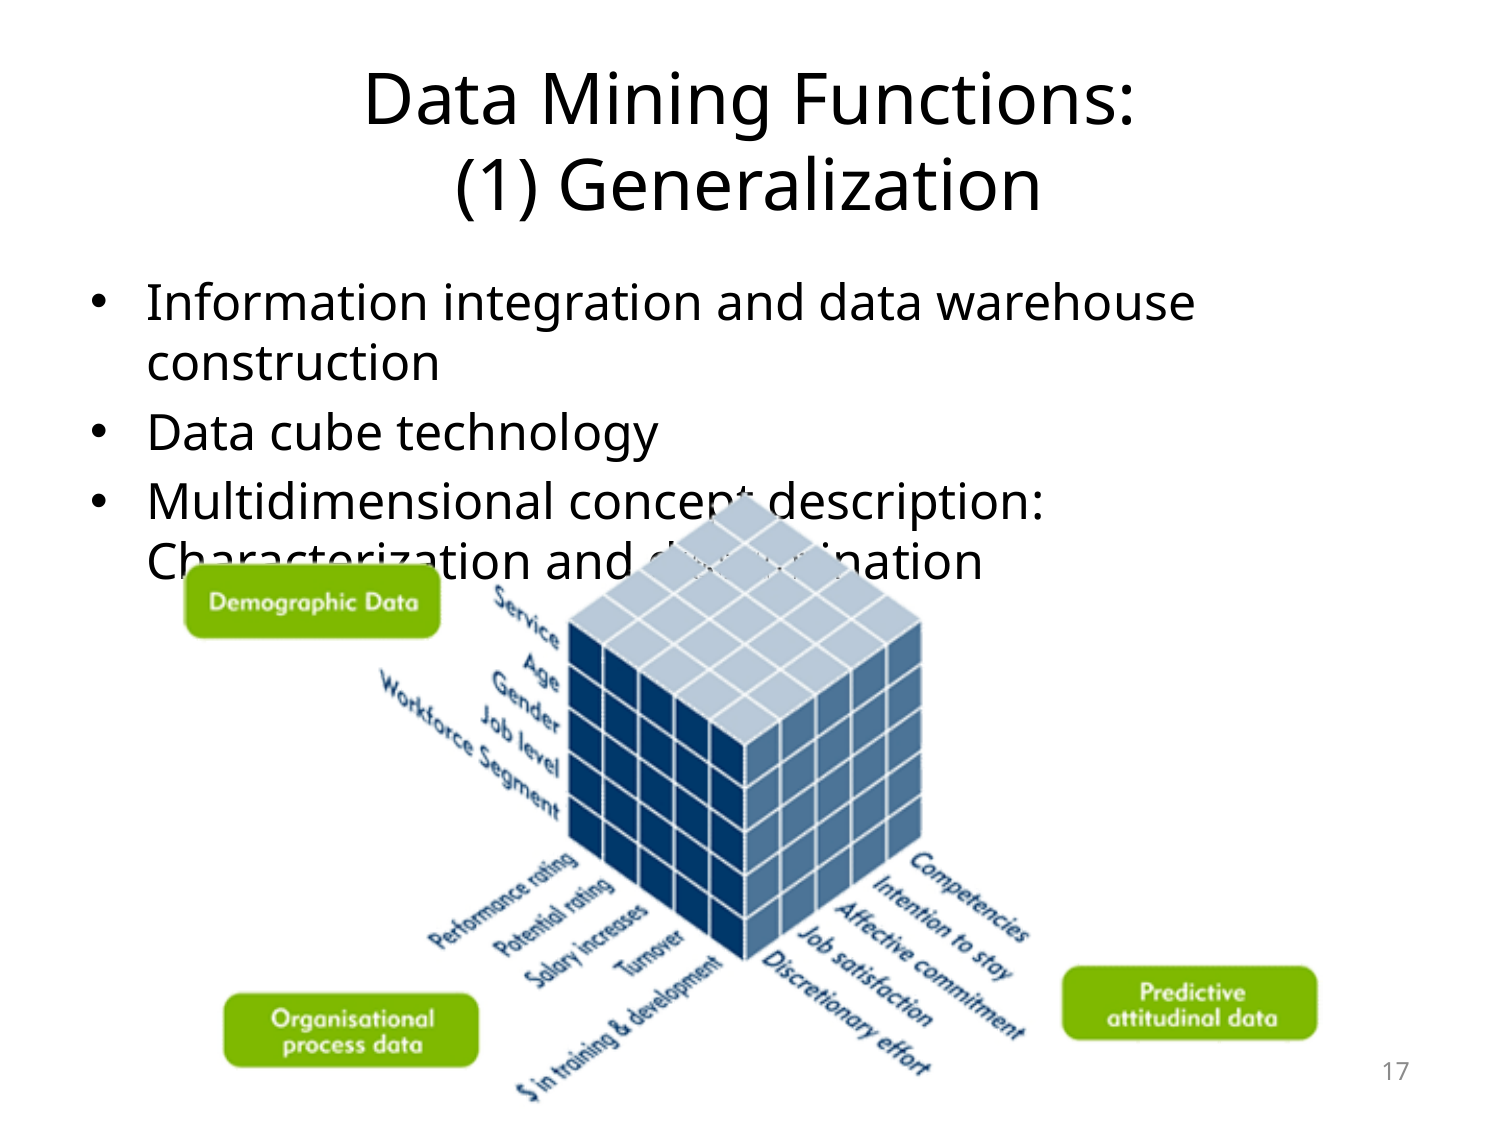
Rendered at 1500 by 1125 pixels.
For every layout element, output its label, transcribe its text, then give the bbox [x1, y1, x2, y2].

list Information integration and data warehouse construction Data cube technology Multidimensional concept description: Characterization and discrimination [75, 262, 1425, 1005]
title Data Mining Functions: (1) Generalization [75, 45, 1425, 233]
slide_number 17 [1329, 1042, 1425, 1103]
picture [176, 472, 1324, 1125]
